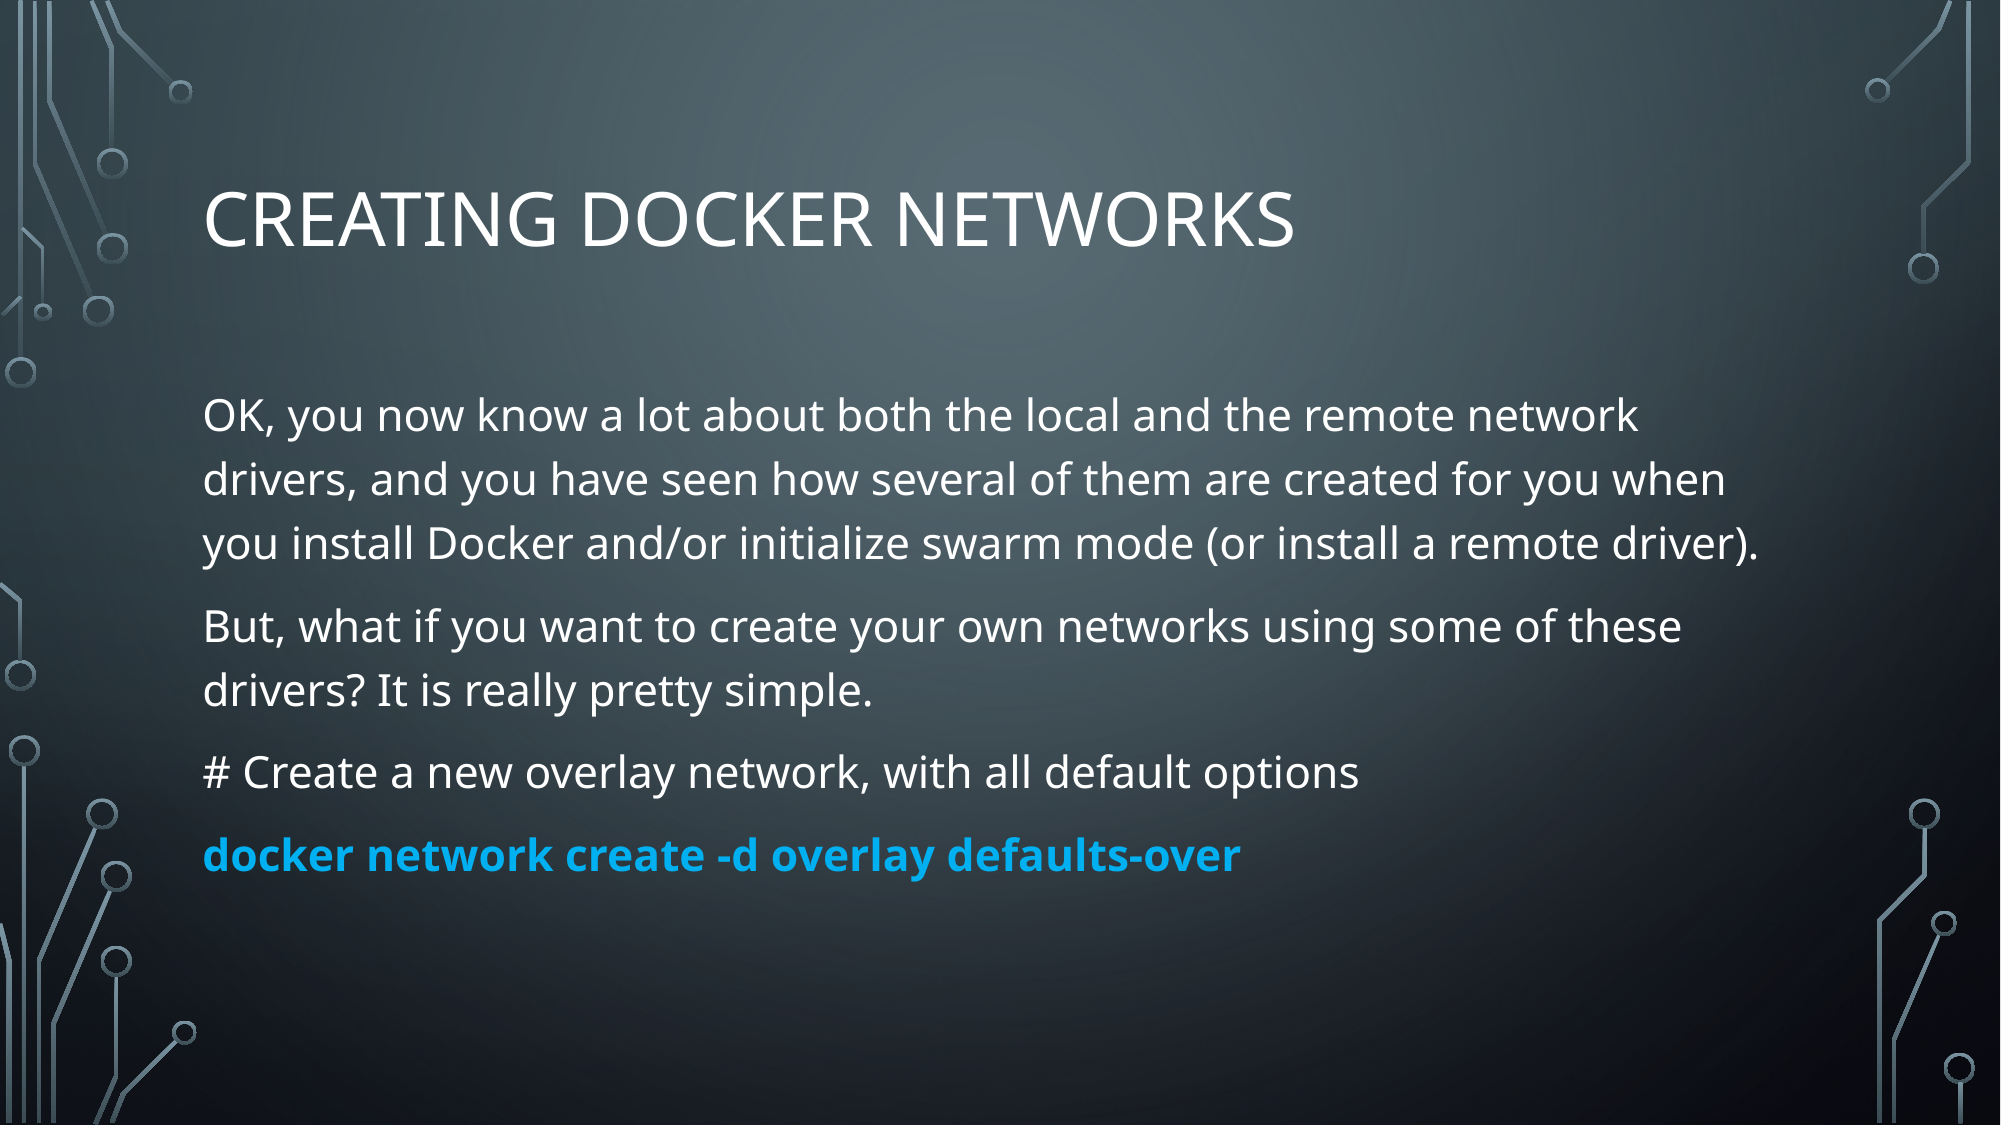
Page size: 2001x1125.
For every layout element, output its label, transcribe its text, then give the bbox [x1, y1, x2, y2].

list OK, you now know a lot about both the local and the remote network drivers, and you have seen how several of them are created for you when you install Docker and/or initialize swarm mode (or install a remote driver). But, what if you want to create your own networks using some of these drivers? It is really pretty simple. # Create a new overlay network, with all default options docker network create -d overlay defaults-over [187, 369, 1813, 950]
title Creating Docker networks [187, 101, 1813, 344]
